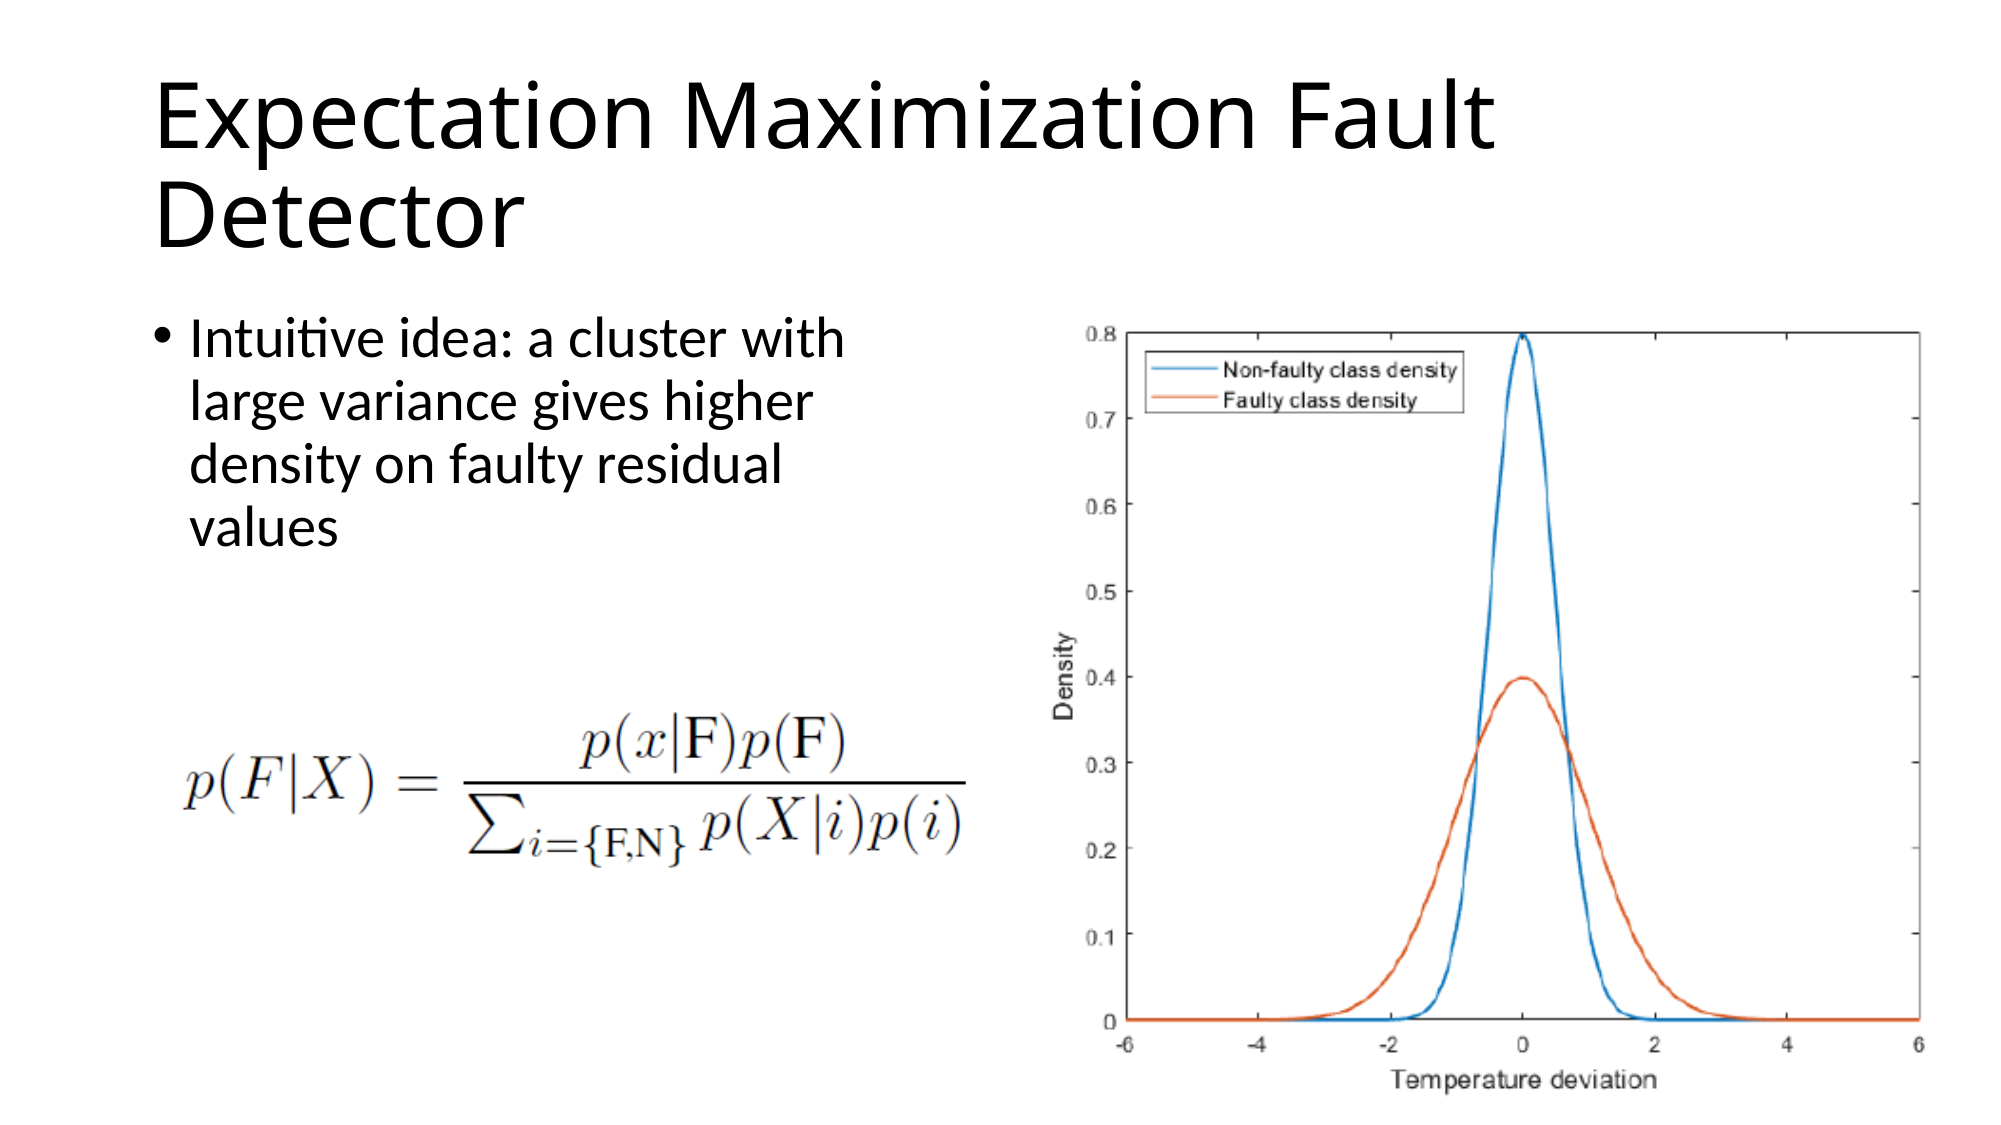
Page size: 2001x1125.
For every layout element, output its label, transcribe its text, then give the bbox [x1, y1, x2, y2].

list Intuitive idea: a cluster with large variance gives higher density on faulty residual values [137, 299, 907, 1014]
picture [165, 277, 1984, 1125]
title Expectation Maximization Fault Detector [137, 59, 1863, 278]
